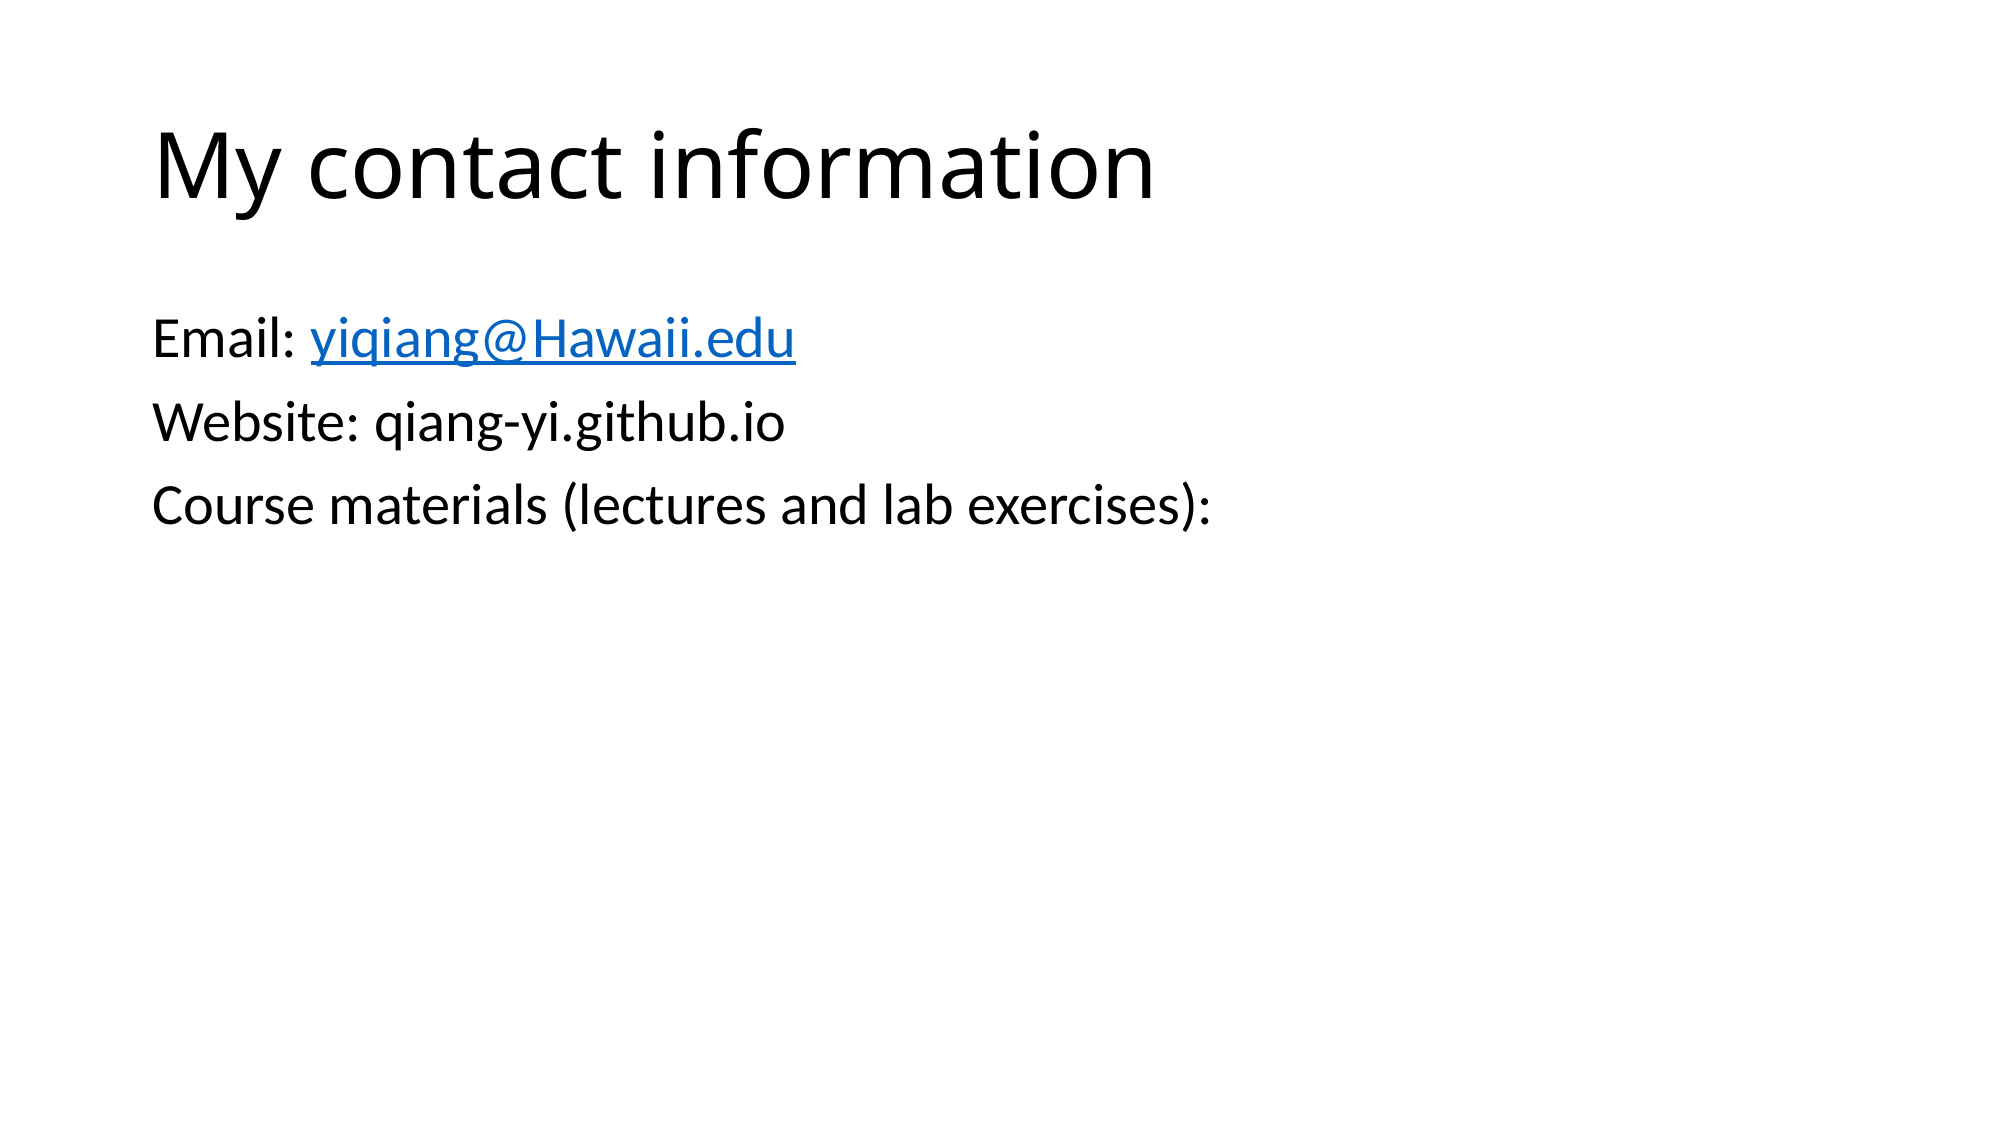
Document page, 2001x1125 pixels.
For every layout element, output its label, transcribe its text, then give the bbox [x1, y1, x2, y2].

list Email: yiqiang@Hawaii.edu Website: qiang-yi.github.io Course materials (lectures and lab exercises): [137, 299, 1863, 1014]
title My contact information [137, 59, 1863, 278]
